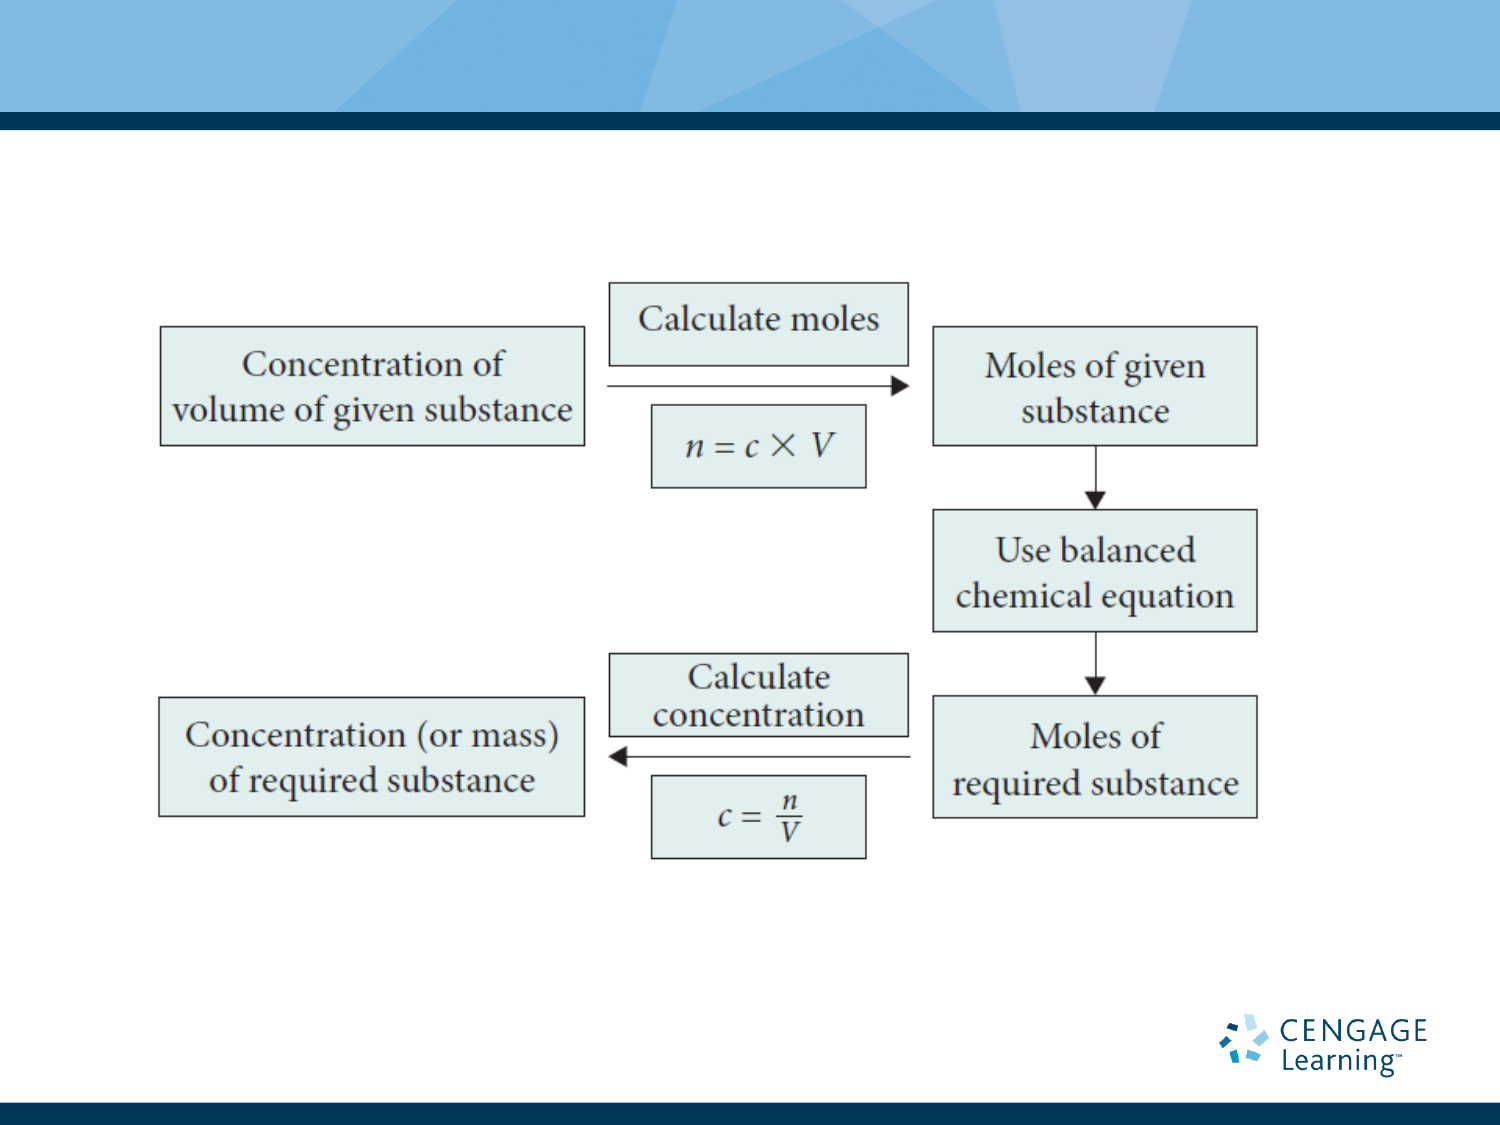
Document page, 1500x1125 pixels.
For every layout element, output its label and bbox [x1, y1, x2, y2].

picture [24, 187, 1427, 955]
picture [1195, 990, 1450, 1101]
picture [0, 0, 1500, 112]
